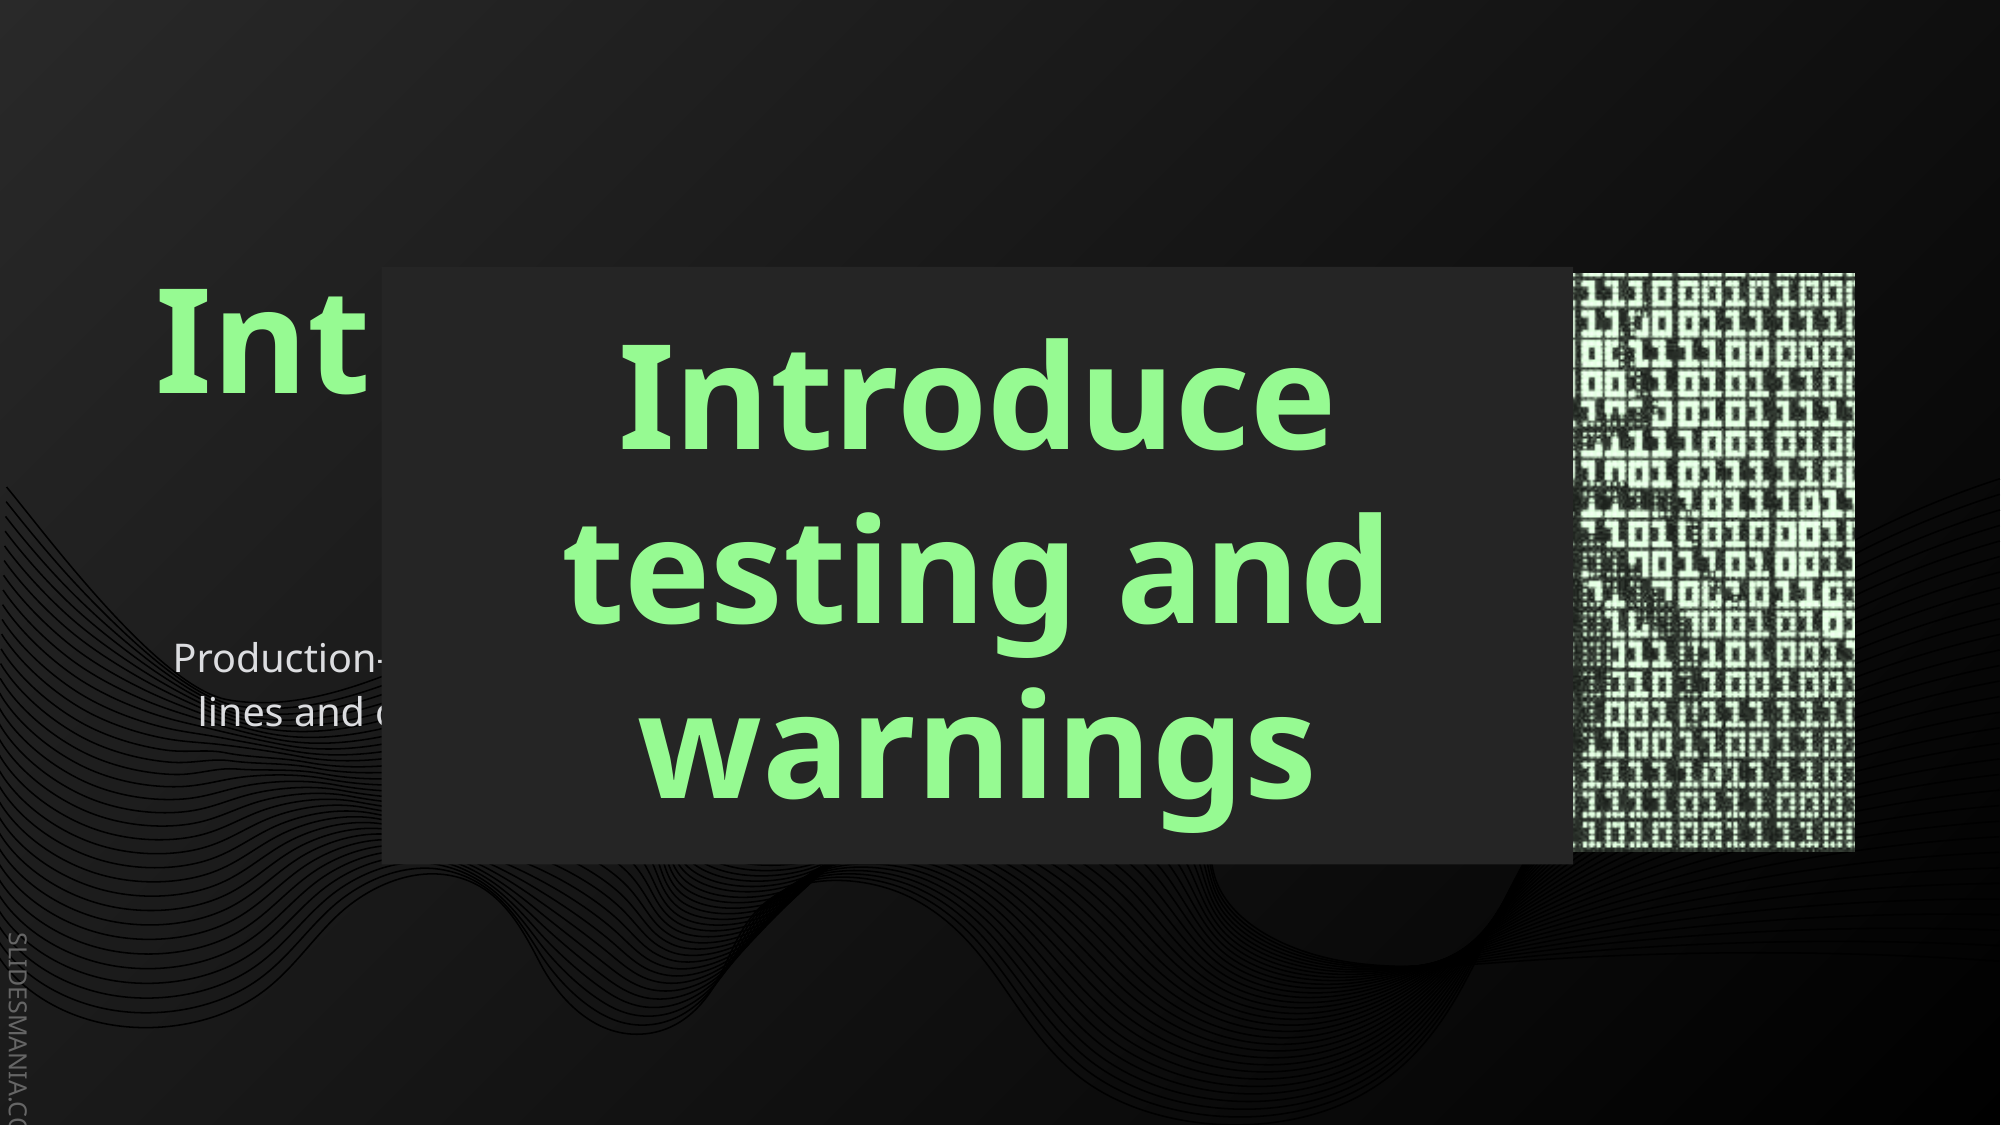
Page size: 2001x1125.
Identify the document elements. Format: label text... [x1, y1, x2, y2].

list Production-level code can have thousands of lines and optimizing for one function might introduce errors in another [150, 605, 381, 842]
title Introduce testing and warnings [381, 266, 1574, 865]
picture [1089, 272, 1856, 853]
title Introducing errors [47, 227, 1041, 446]
